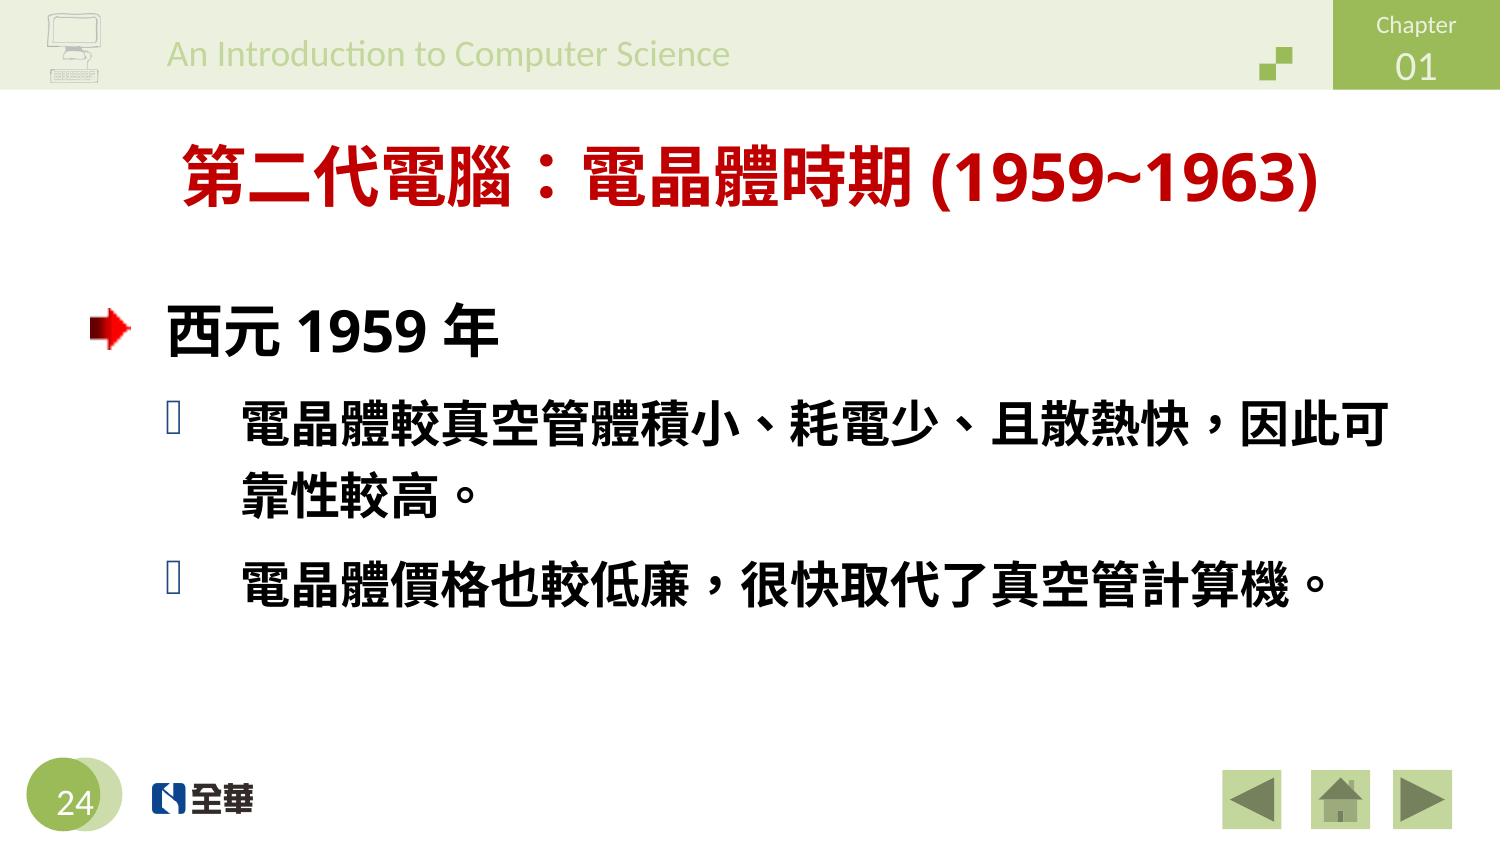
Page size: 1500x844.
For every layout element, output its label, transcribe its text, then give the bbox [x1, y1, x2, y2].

picture [152, 783, 253, 814]
title 第二代電腦：電晶體時期(1959~1963) [75, 104, 1425, 245]
picture [90, 308, 131, 350]
picture [47, 13, 101, 83]
list 西元1959年 電晶體較真空管體積小、耗電少、且散熱快，因此可靠性較高。 電晶體價格也較低廉，很快取代了真空管計算機。 [75, 272, 1425, 754]
